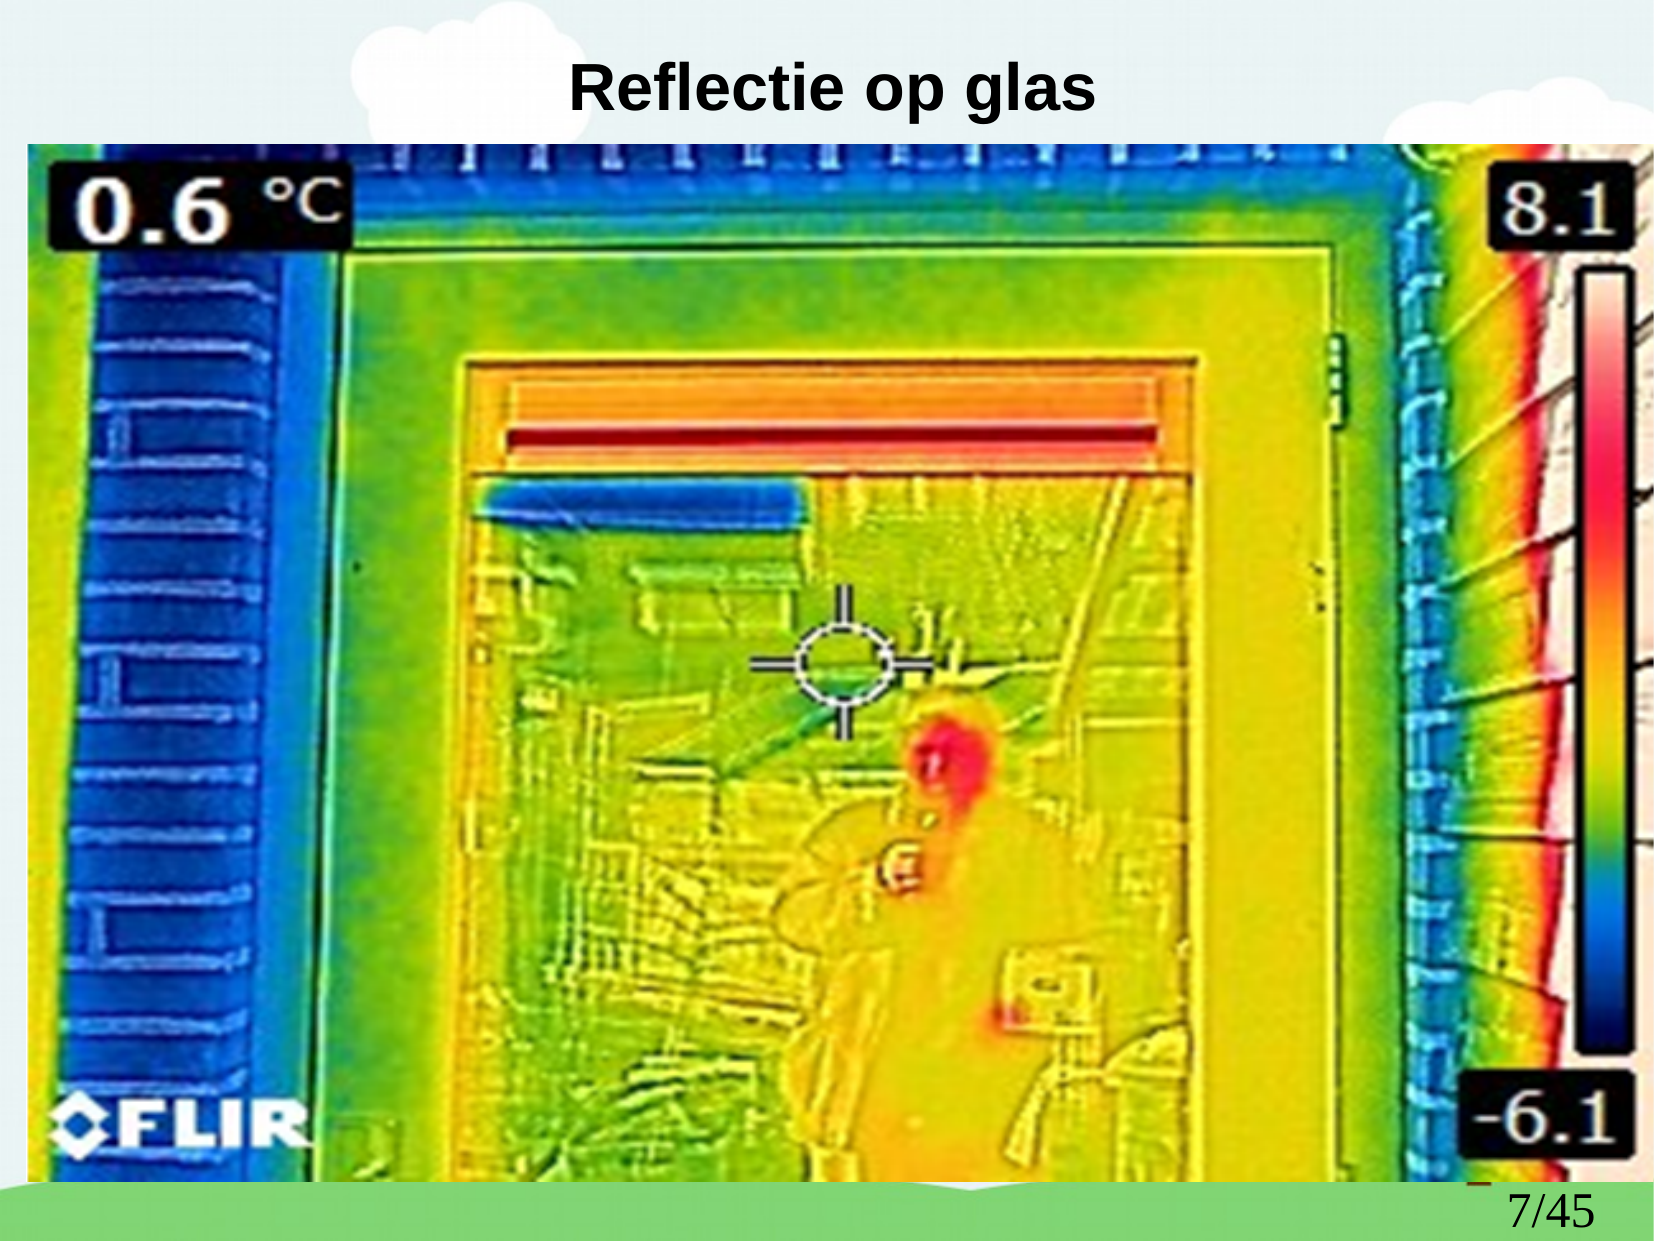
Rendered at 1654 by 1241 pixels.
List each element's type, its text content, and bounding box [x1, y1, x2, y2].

text_box Reflectie op glas [89, 20, 1577, 143]
picture [0, 0, 1654, 1241]
